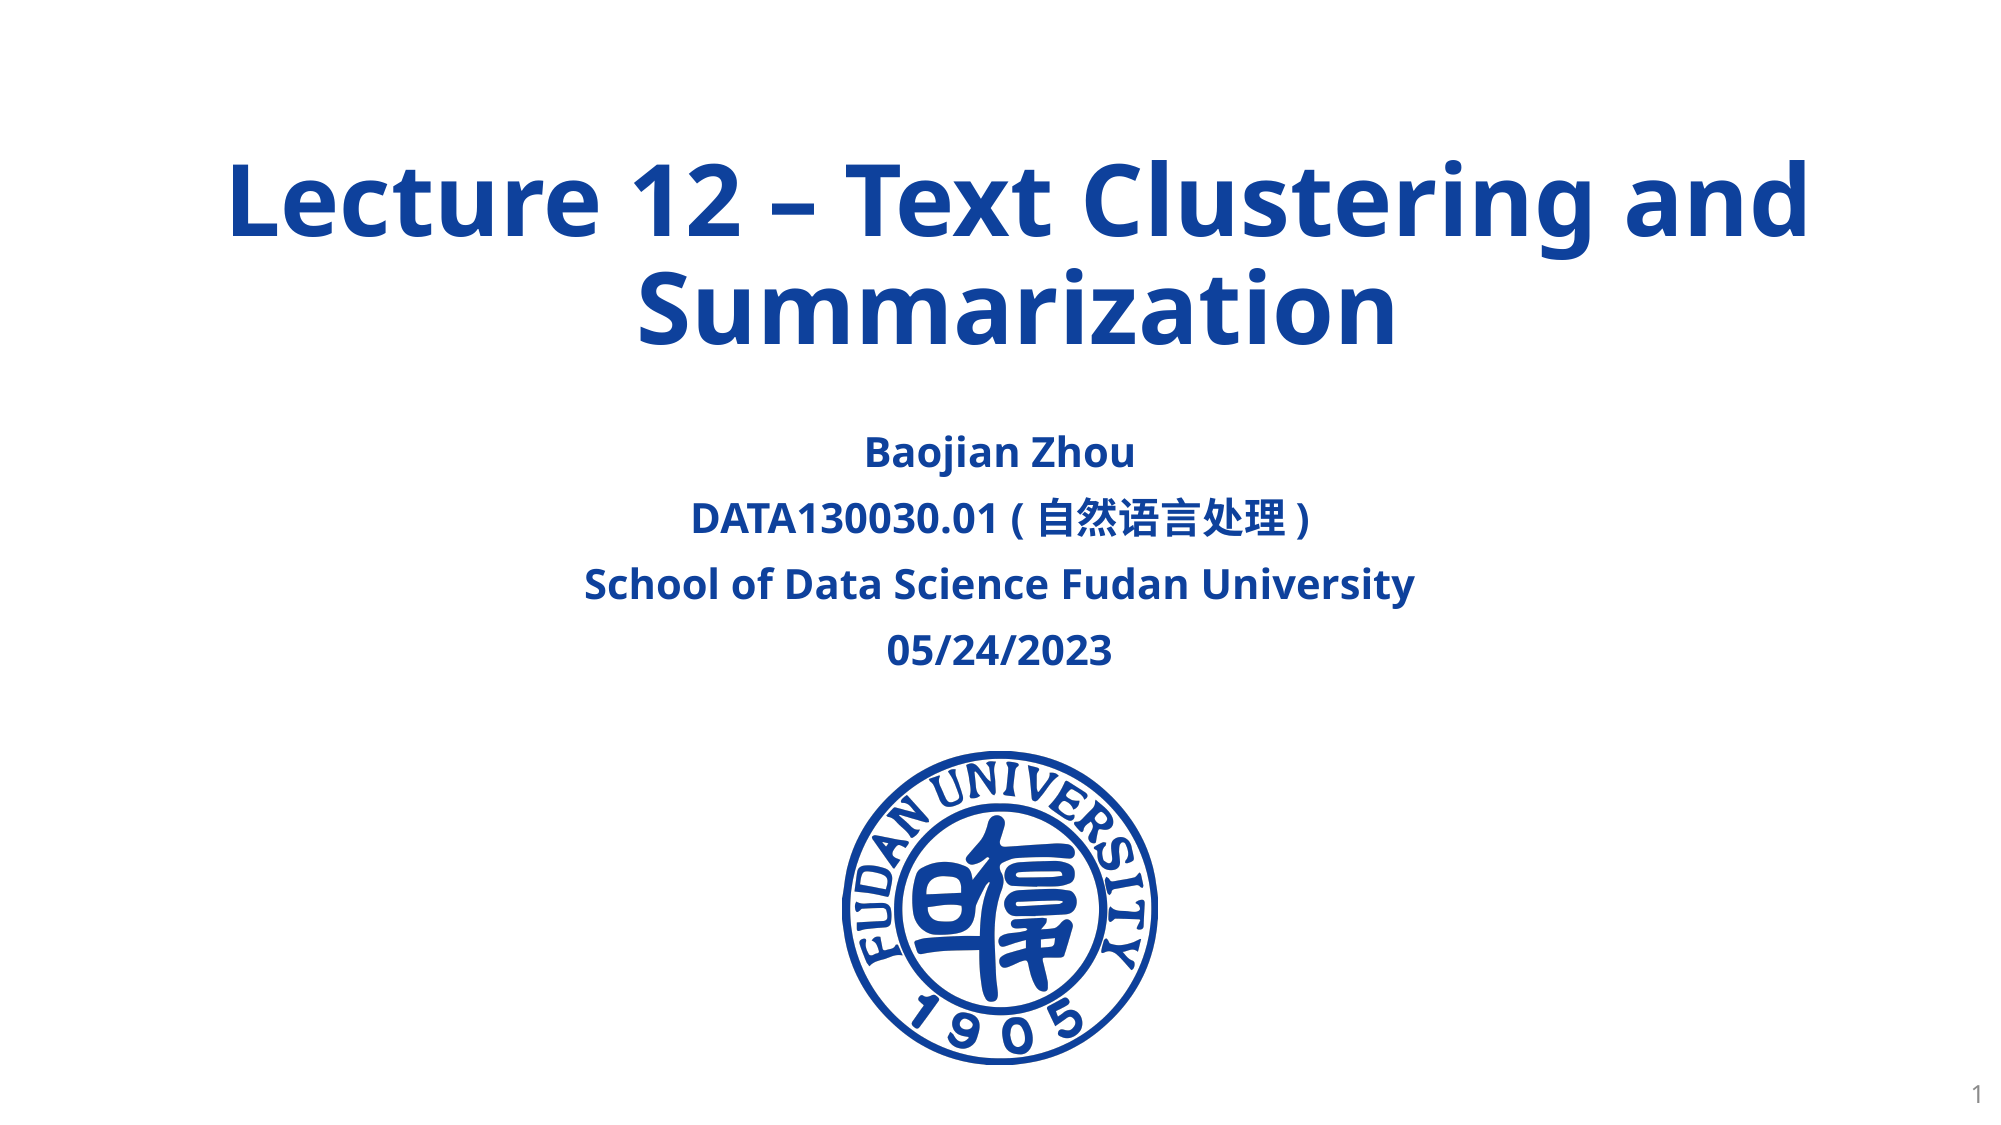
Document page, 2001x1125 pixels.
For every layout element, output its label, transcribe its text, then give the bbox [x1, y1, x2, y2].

subtitle Baojian Zhou DATA130030.01 (自然语言处理) School of Data Science Fudan University 05/24/2023 [249, 424, 1750, 701]
title Lecture 12 – Text Clustering and Summarization [132, 140, 1906, 374]
slide_number 1 [1905, 1065, 2000, 1125]
picture [842, 751, 1158, 1065]
